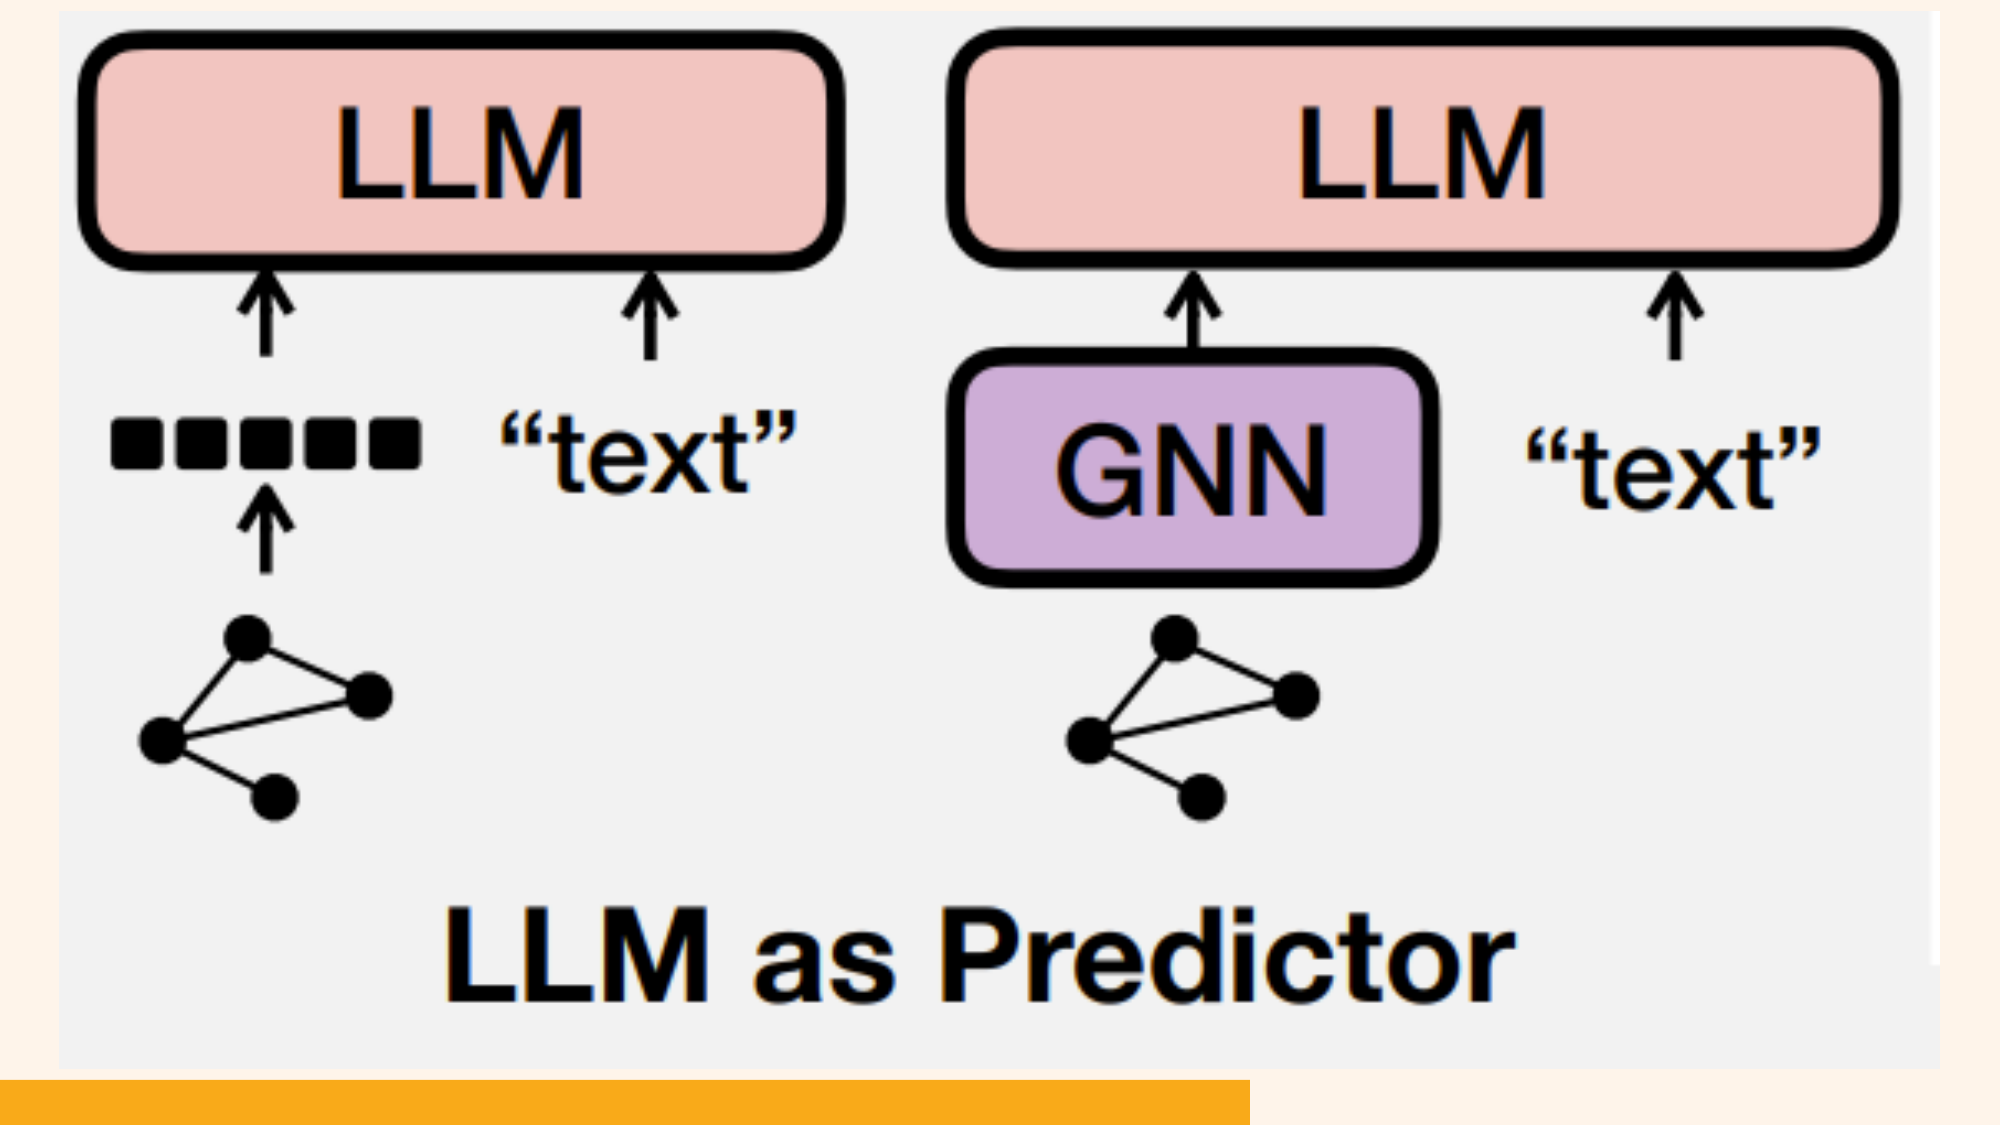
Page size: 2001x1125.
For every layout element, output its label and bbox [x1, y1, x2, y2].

picture [59, 11, 1940, 1069]
